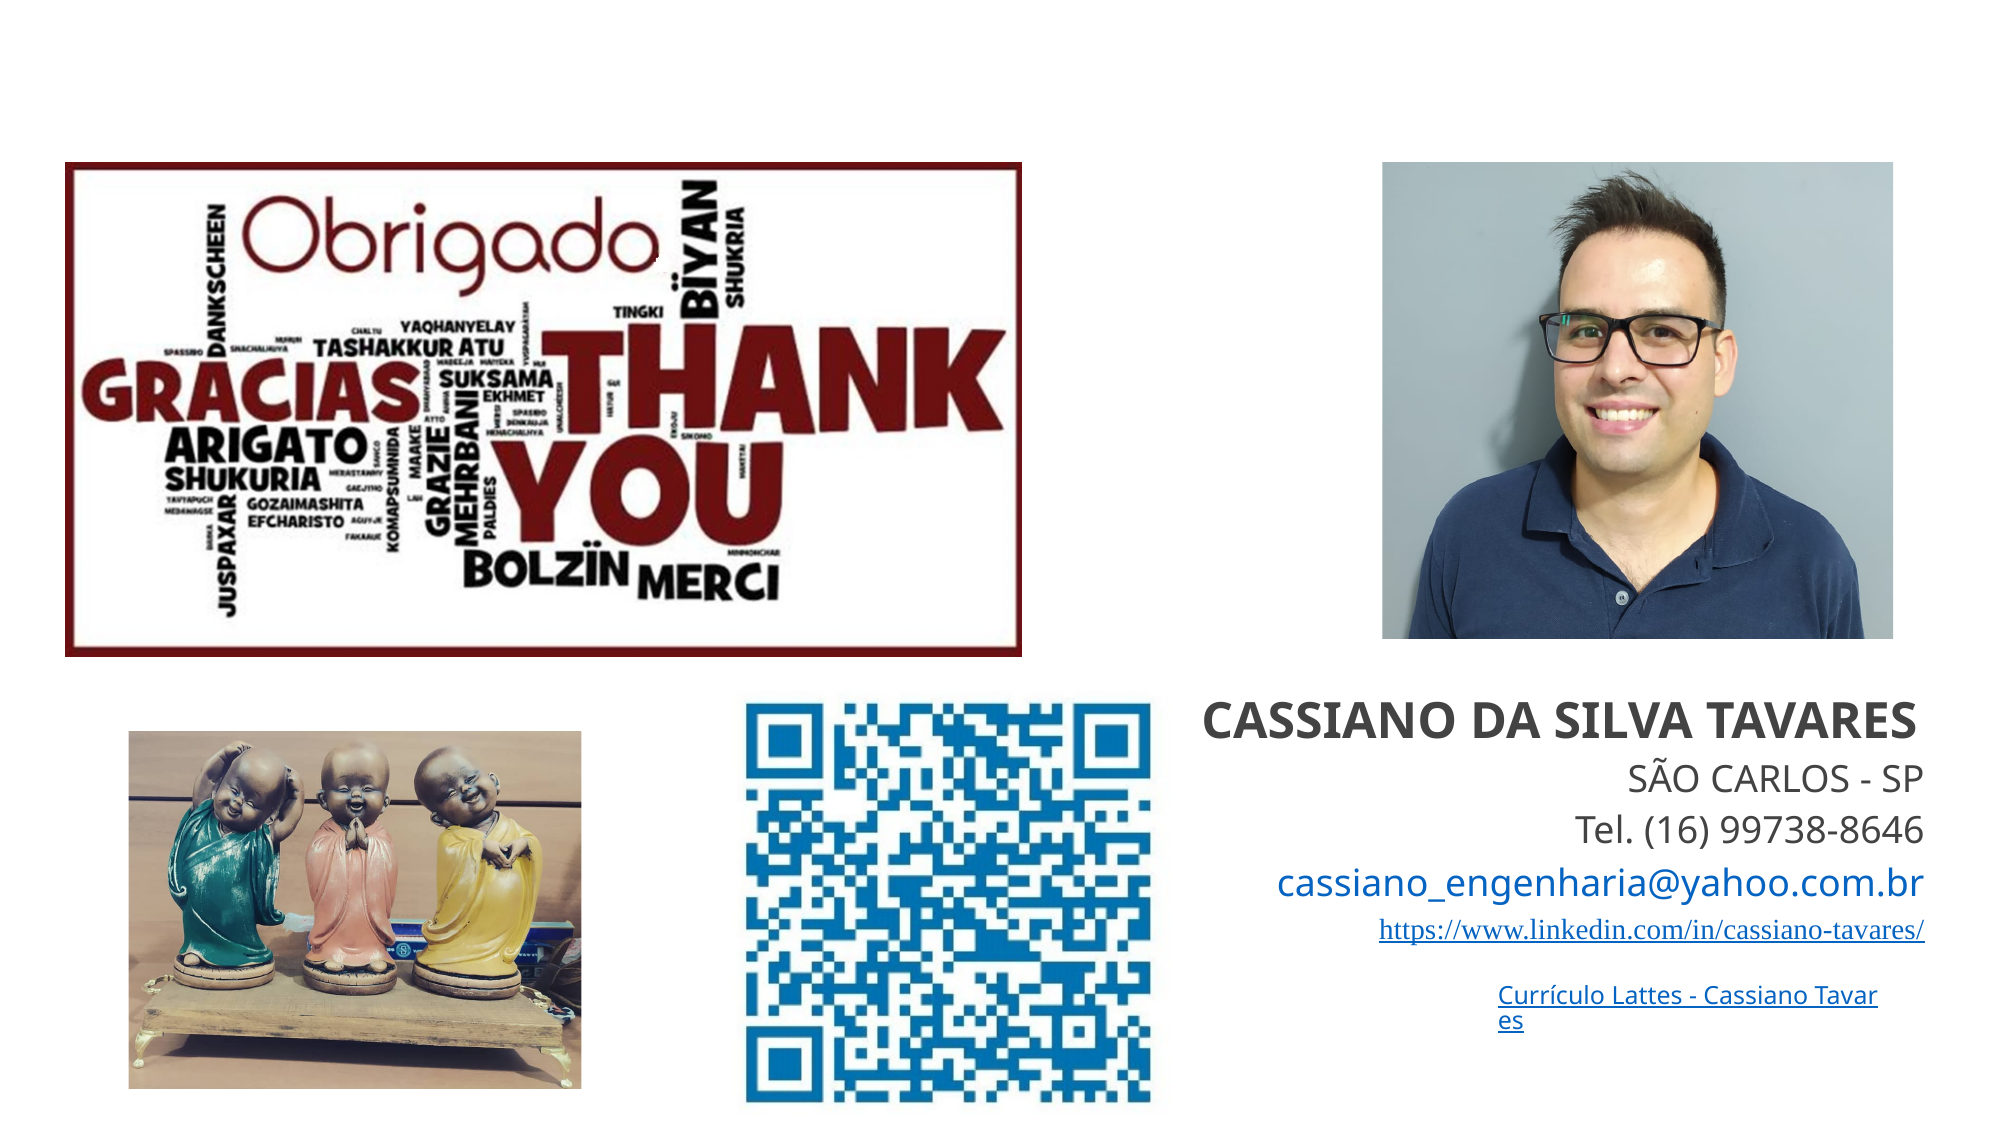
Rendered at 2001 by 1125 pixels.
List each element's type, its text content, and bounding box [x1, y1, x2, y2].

picture [128, 731, 582, 1089]
text_box CASSIANO DA SILVA TAVARES SÃO CARLOS - SP Tel. (16) 99738-8646 cassiano_engenharia@yahoo.com.br https://www.linkedin.com/in/cassiano-tavares/ [1172, 680, 1940, 953]
picture [1382, 162, 1894, 640]
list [65, 162, 1022, 658]
text_box Currículo Lattes - Cassiano Tavares [1483, 972, 1905, 1021]
picture [726, 680, 1172, 1115]
